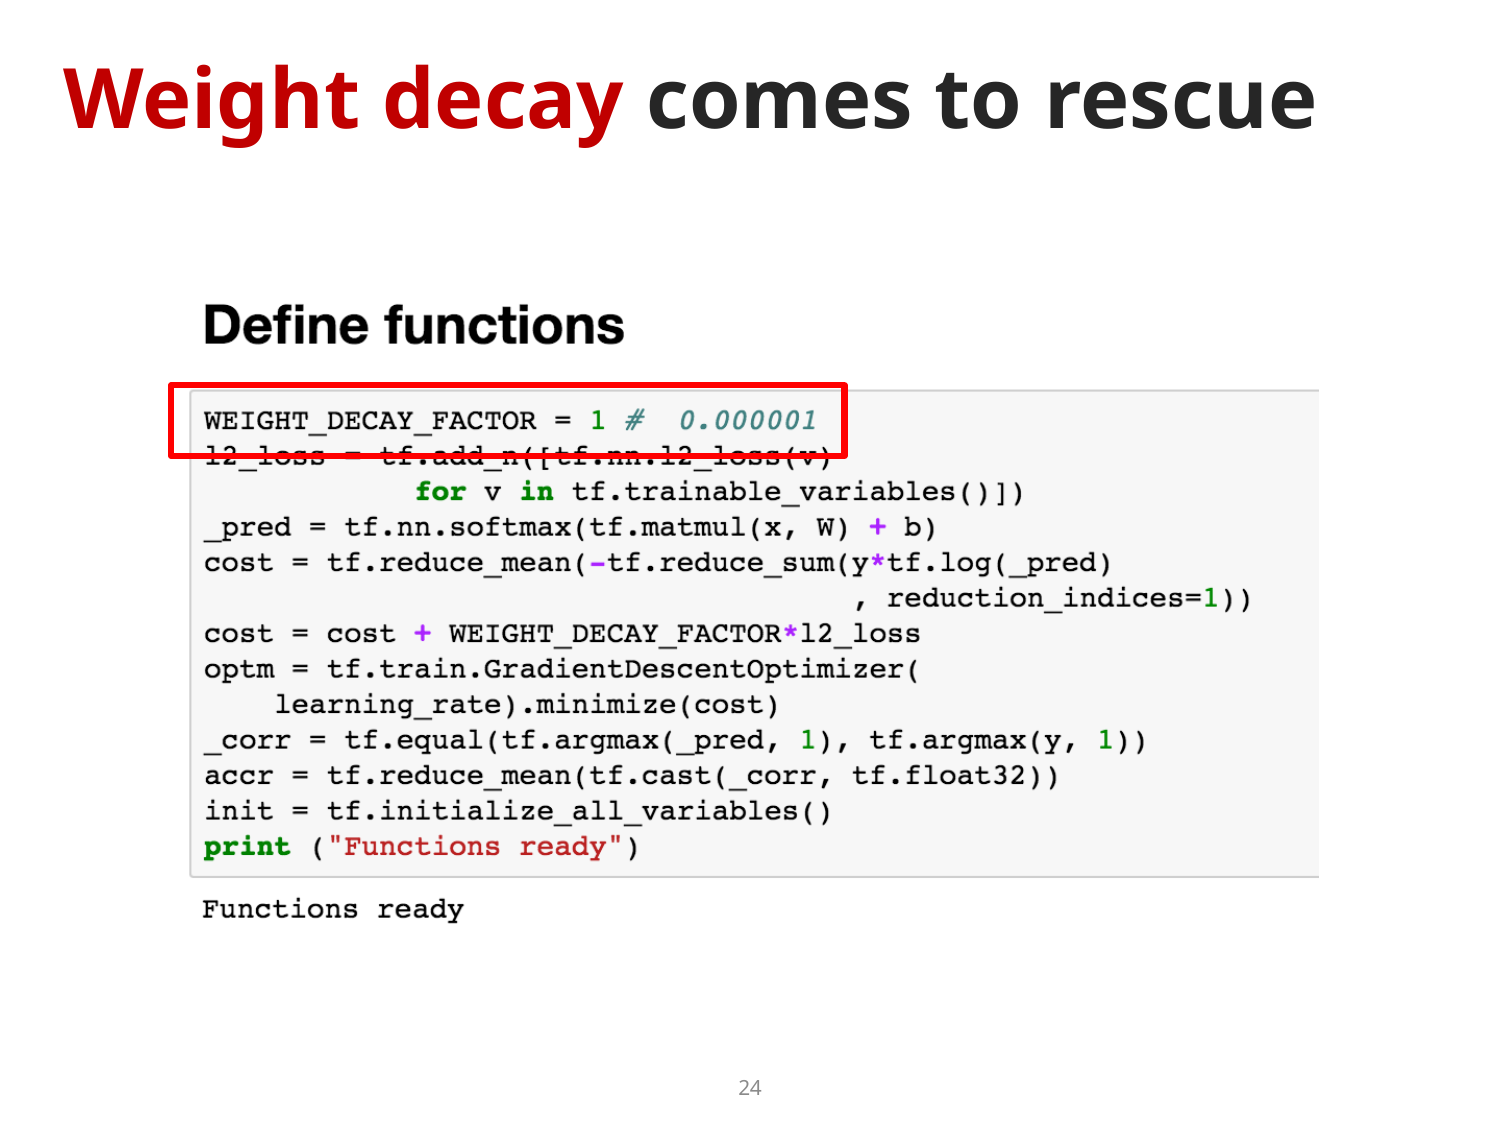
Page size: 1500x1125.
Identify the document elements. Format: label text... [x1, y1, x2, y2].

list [180, 281, 1319, 949]
text_box [169, 383, 175, 458]
slide_number 24 [575, 1058, 925, 1119]
title Weight decay comes to rescue [48, 41, 1456, 149]
